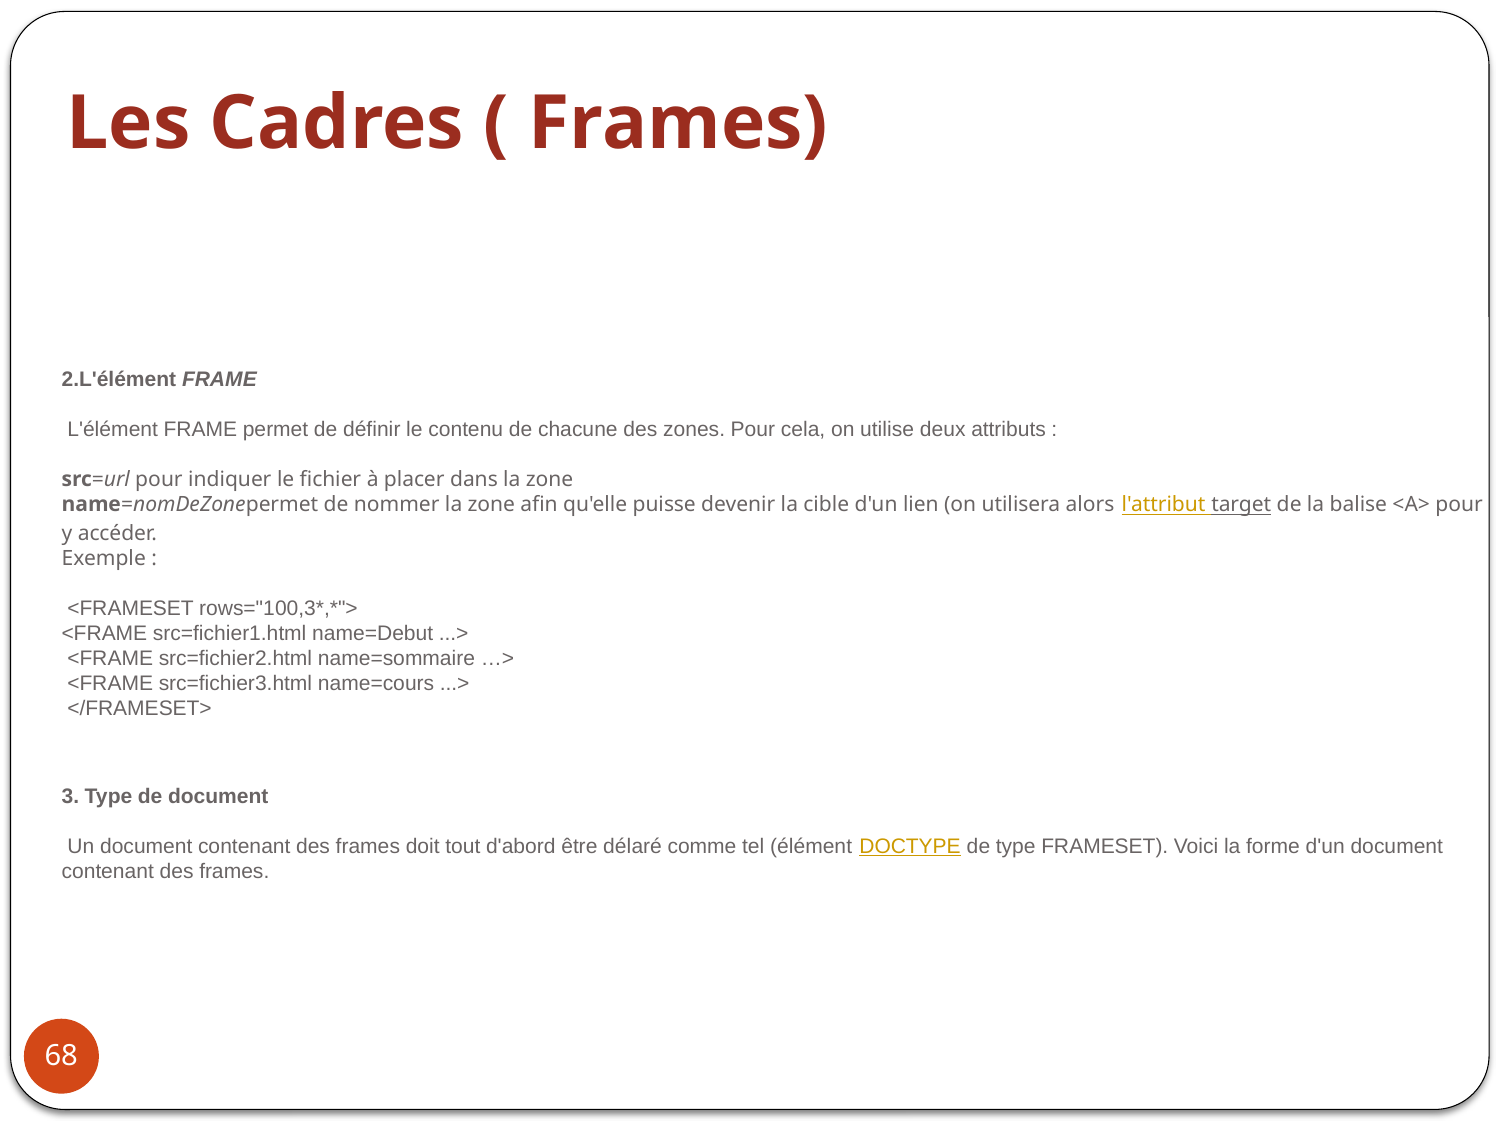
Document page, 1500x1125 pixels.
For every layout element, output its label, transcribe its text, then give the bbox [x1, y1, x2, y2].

slide_number 68 [23, 1018, 99, 1094]
title 2.L'élément FRAME L'élément FRAME permet de définir le contenu de chacune des zones. Pour cela, on utilise deux attributs : src=url pour indiquer le fichier à placer dans la zone name=nomDeZonepermet de nommer la zone afin qu'elle puisse devenir la cible d'un lien (on utilisera alors l'attribut target de la balise <A> pour y accéder. Exemple : <FRAMESET rows="100,3*,*"> <FRAME src=fichier1.html name=Debut ...> <FRAME src=fichier2.html name=sommaire …> <FRAME src=fichier3.html name=cours ...> </FRAMESET> 3. Type de document Un document contenant des frames doit tout d'abord être délaré comme tel (élément DOCTYPE de type FRAMESET). Voici la forme d'un document contenant des frames. [46, 351, 1500, 961]
text_box Les Cadres ( Frames) [51, 66, 864, 172]
